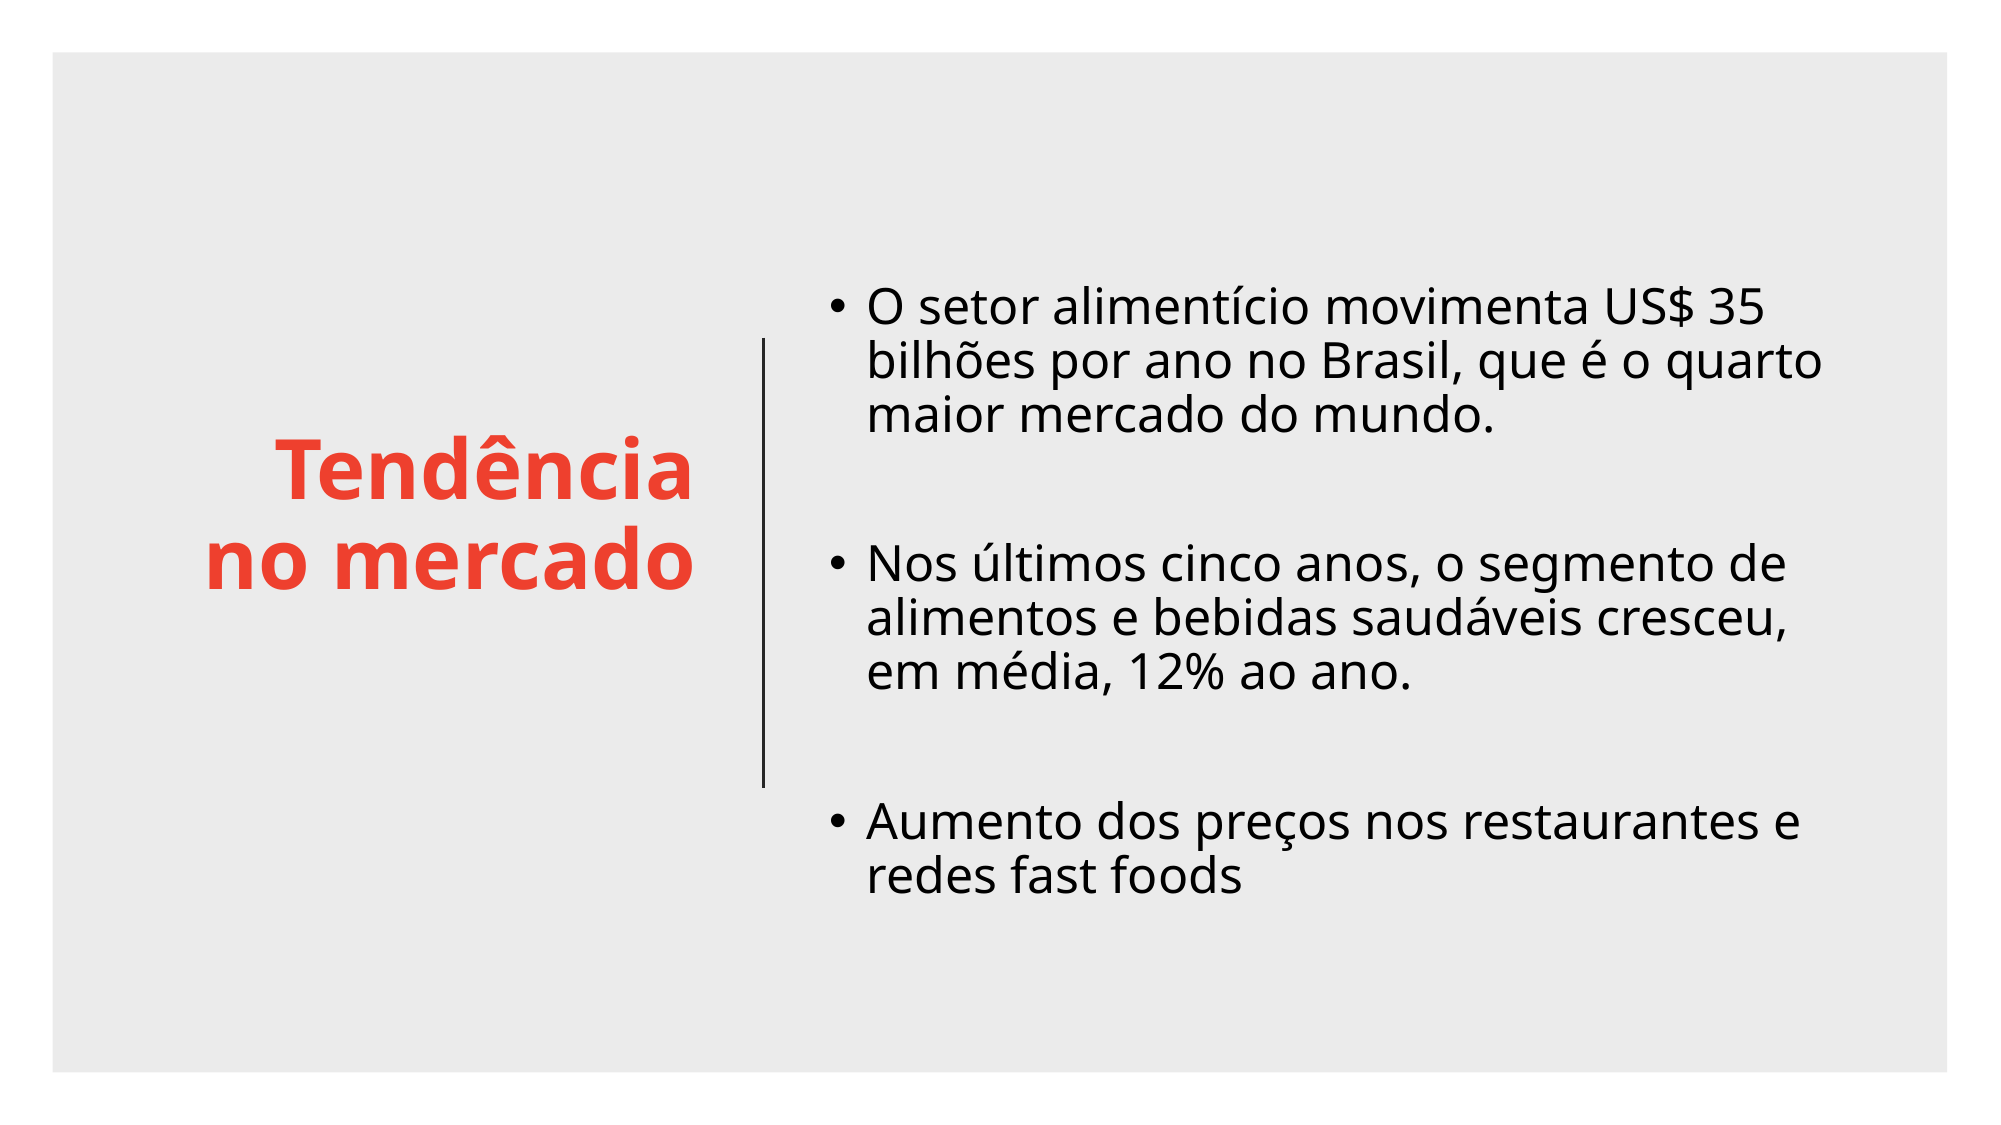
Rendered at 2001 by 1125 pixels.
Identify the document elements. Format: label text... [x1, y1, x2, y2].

text_box Tendência no mercado [0, 158, 711, 967]
text_box [52, 51, 1948, 1073]
list O setor alimentício movimenta US$ 35 bilhões por ano no Brasil, que é o quarto maior mercado do mundo. Nos últimos cinco anos, o segmento de alimentos e bebidas saudáveis cresceu, em média, 12% ao ano. Aumento dos preços nos restaurantes e redes fast foods [814, 225, 1861, 1035]
